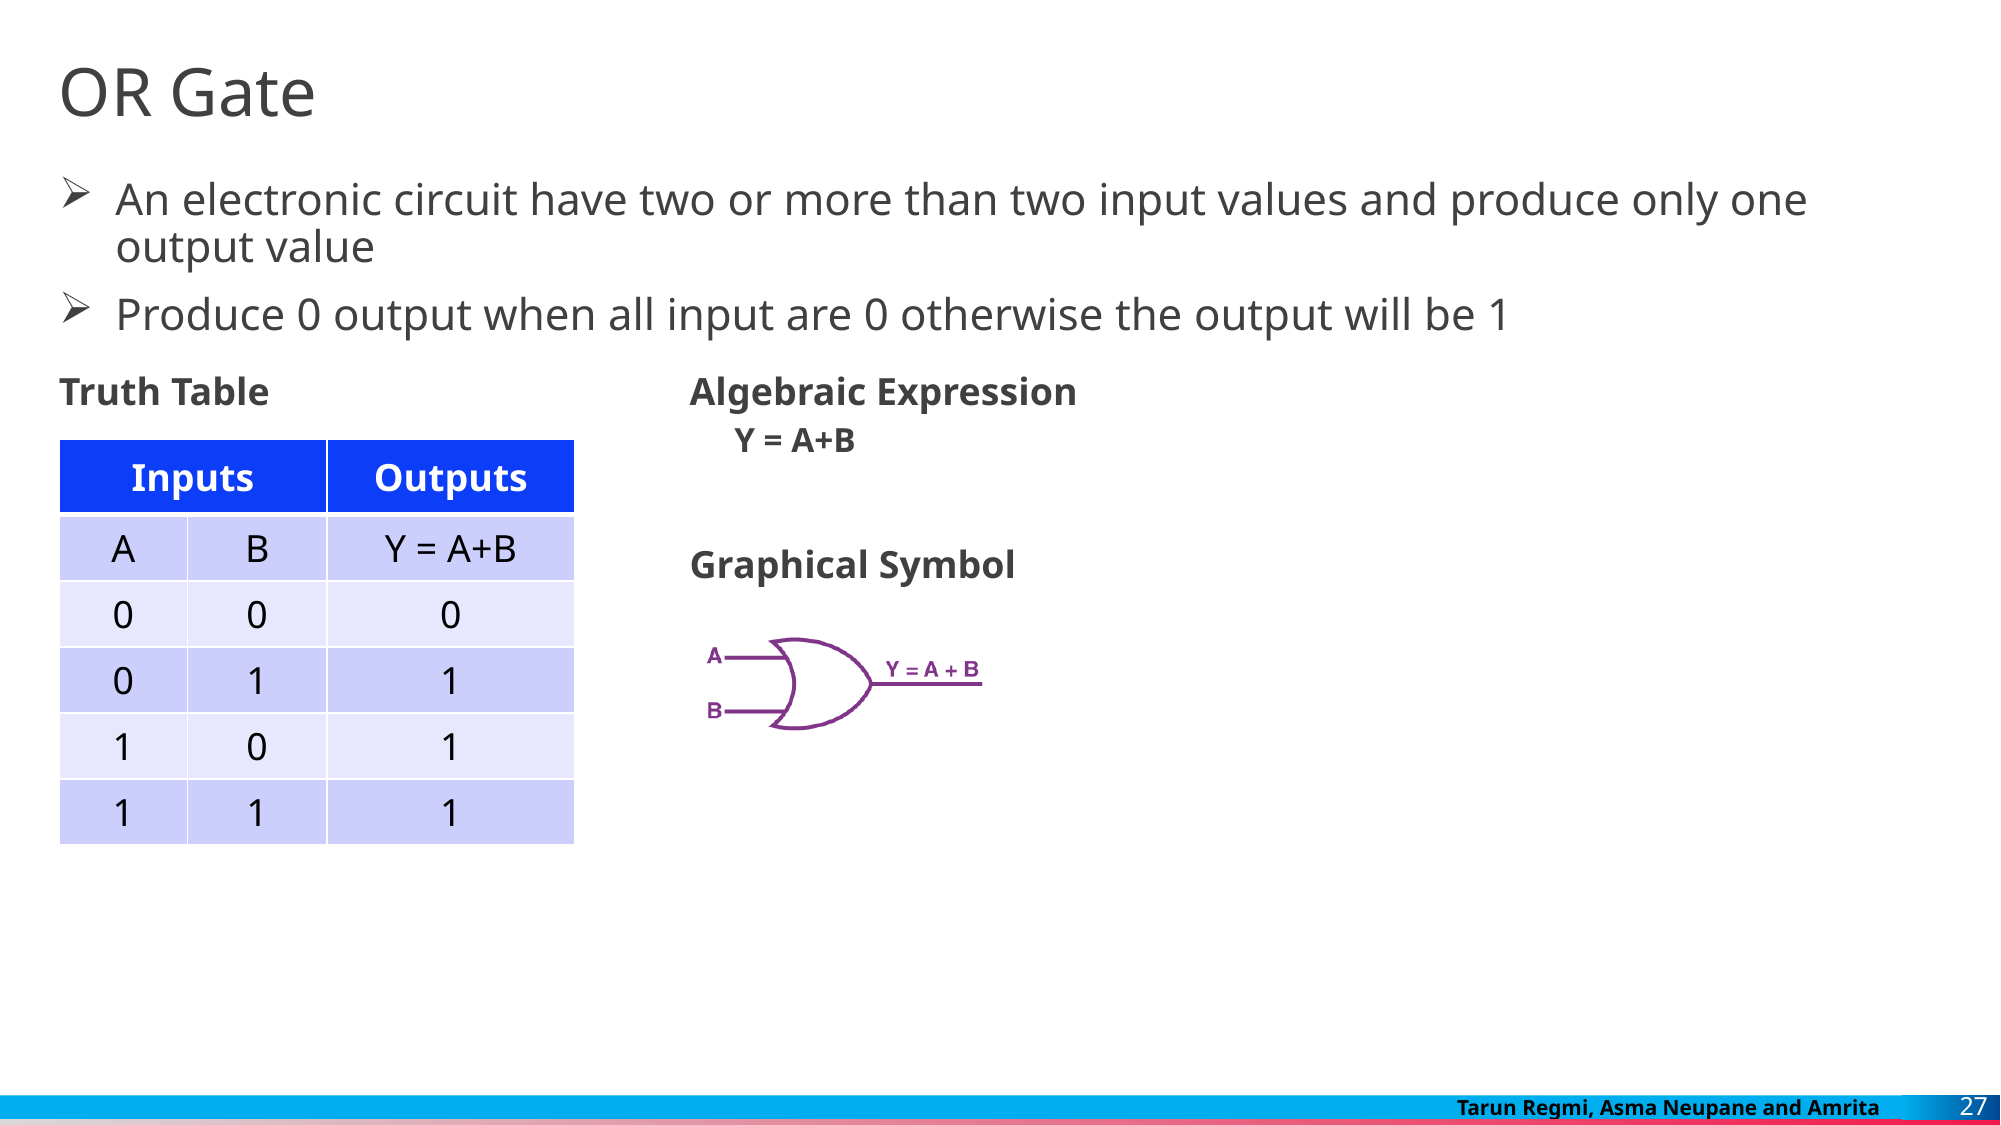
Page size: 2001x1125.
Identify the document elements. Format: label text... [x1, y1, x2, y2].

table_cell 0 [60, 648, 187, 712]
title OR Gate [59, 59, 1942, 148]
table_cell 1 [328, 714, 574, 778]
table_cell A [60, 517, 187, 580]
table_cell 0 [188, 582, 326, 646]
table_cell 0 [188, 714, 326, 778]
table_cell 0 [328, 582, 574, 646]
list An electronic circuit have two or more than two input values and produce only one output value Produce 0 output when all input are 0 otherwise the output will be 1 [59, 177, 1941, 303]
table_cell 1 [188, 780, 326, 844]
picture [689, 596, 990, 767]
list Truth Table [59, 372, 650, 1004]
table_header Inputs [60, 440, 326, 512]
table_cell Y = A+B [328, 517, 574, 580]
table_cell 1 [188, 648, 326, 712]
table_cell 1 [328, 648, 574, 712]
table_cell B [188, 517, 326, 580]
text_box Algebraic Expression Y = A+B Graphical Symbol [689, 372, 1846, 1004]
slide_number 27 [1901, 1095, 2000, 1120]
table_cell 1 [60, 780, 187, 844]
table_cell 0 [60, 582, 187, 646]
table_cell 1 [328, 780, 574, 844]
table_cell 1 [60, 714, 187, 778]
table_header Outputs [328, 440, 574, 512]
